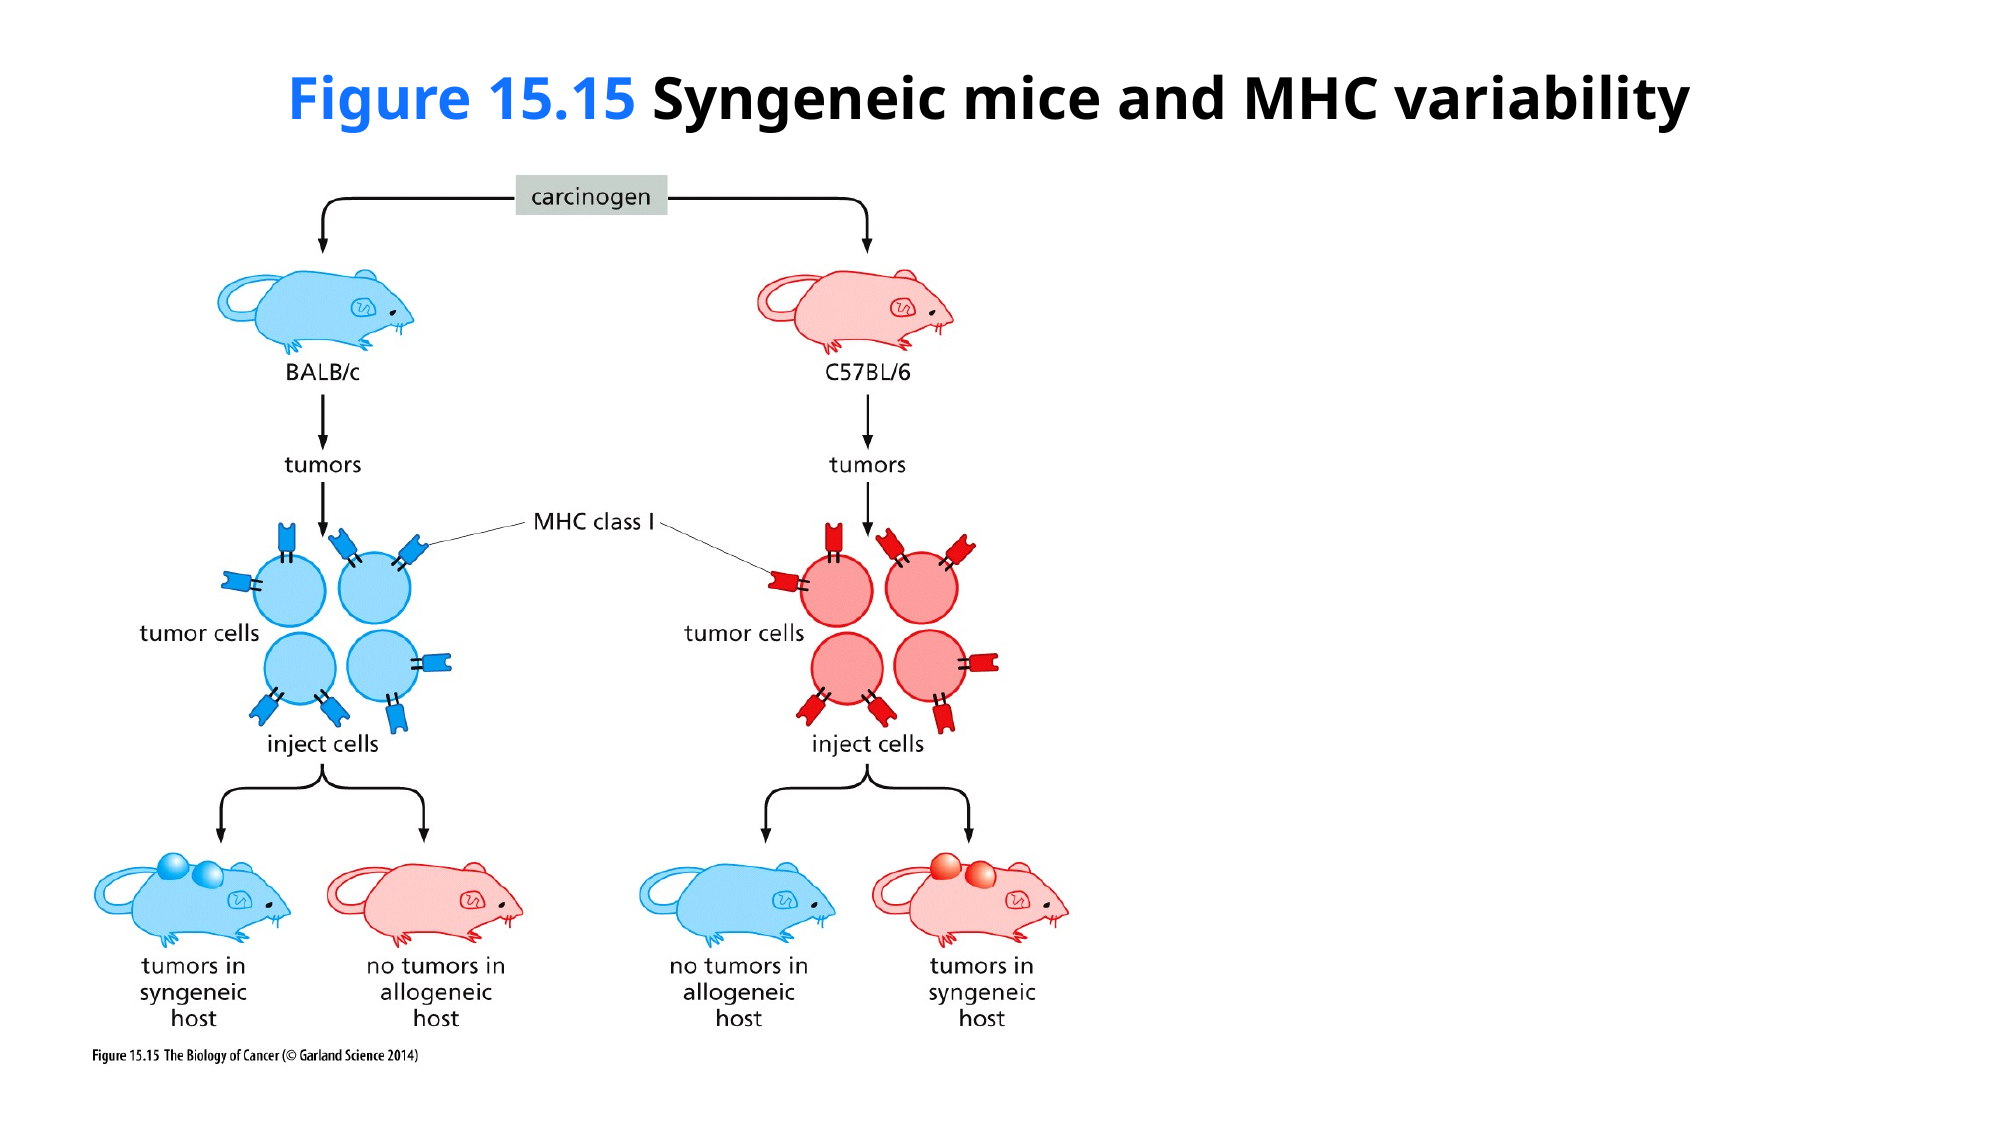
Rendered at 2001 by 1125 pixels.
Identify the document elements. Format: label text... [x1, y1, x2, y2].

text_box Figure 15.15 Syngeneic mice and MHC variability [273, 53, 1880, 139]
picture [85, 166, 1077, 1067]
